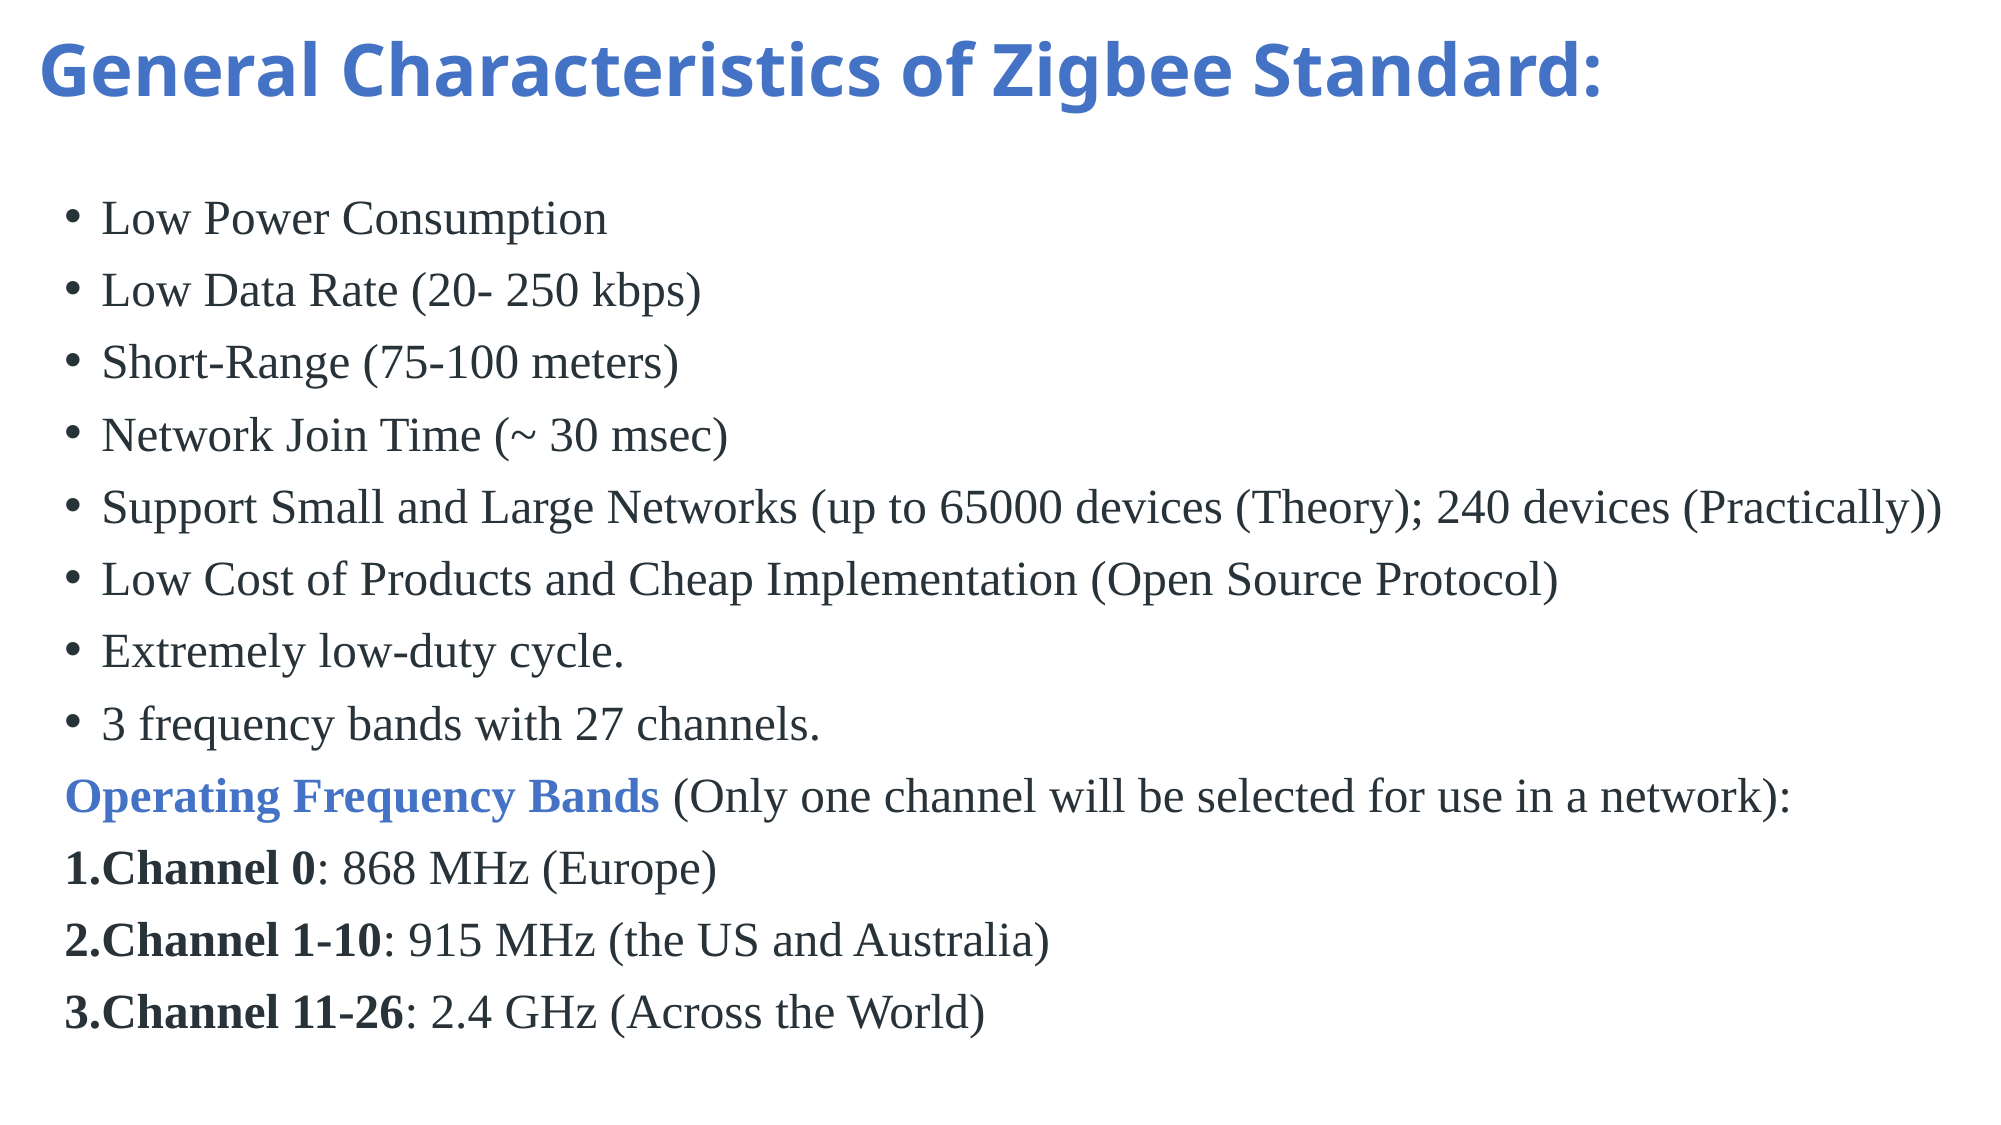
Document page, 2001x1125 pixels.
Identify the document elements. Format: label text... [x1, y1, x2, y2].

list Low Power Consumption Low Data Rate (20- 250 kbps) Short-Range (75-100 meters) Network Join Time (~ 30 msec) Support Small and Large Networks (up to 65000 devices (Theory); 240 devices (Practically)) Low Cost of Products and Cheap Implementation (Open Source Protocol) Extremely low-duty cycle. 3 frequency bands with 27 channels. Operating Frequency Bands (Only one channel will be selected for use in a network): Channel 0: 868 MHz (Europe) Channel 1-10: 915 MHz (the US and Australia) Channel 11-26: 2.4 GHz (Across the World) [49, 184, 1975, 1070]
title General Characteristics of Zigbee Standard: [23, 25, 1749, 121]
